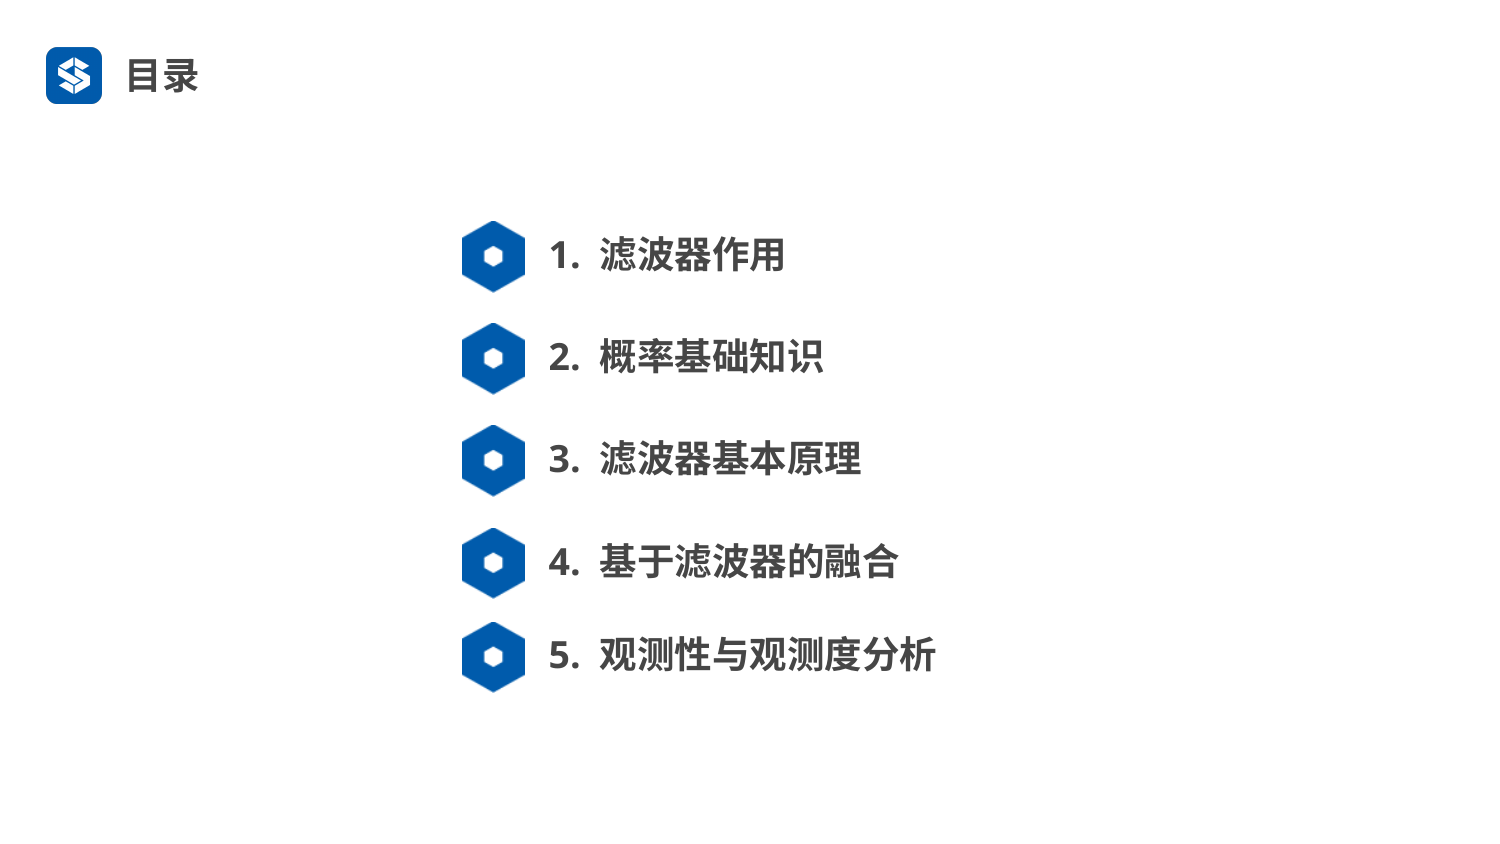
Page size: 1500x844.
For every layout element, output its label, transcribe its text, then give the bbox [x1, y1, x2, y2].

picture [462, 528, 525, 600]
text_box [462, 425, 1186, 497]
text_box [46, 44, 431, 106]
picture [462, 622, 525, 693]
text_box 5. 观测性与观测度分析 [533, 624, 1186, 684]
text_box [462, 323, 1186, 395]
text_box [462, 221, 1186, 293]
text_box 4. 基于滤波器的融合 [533, 530, 1186, 590]
